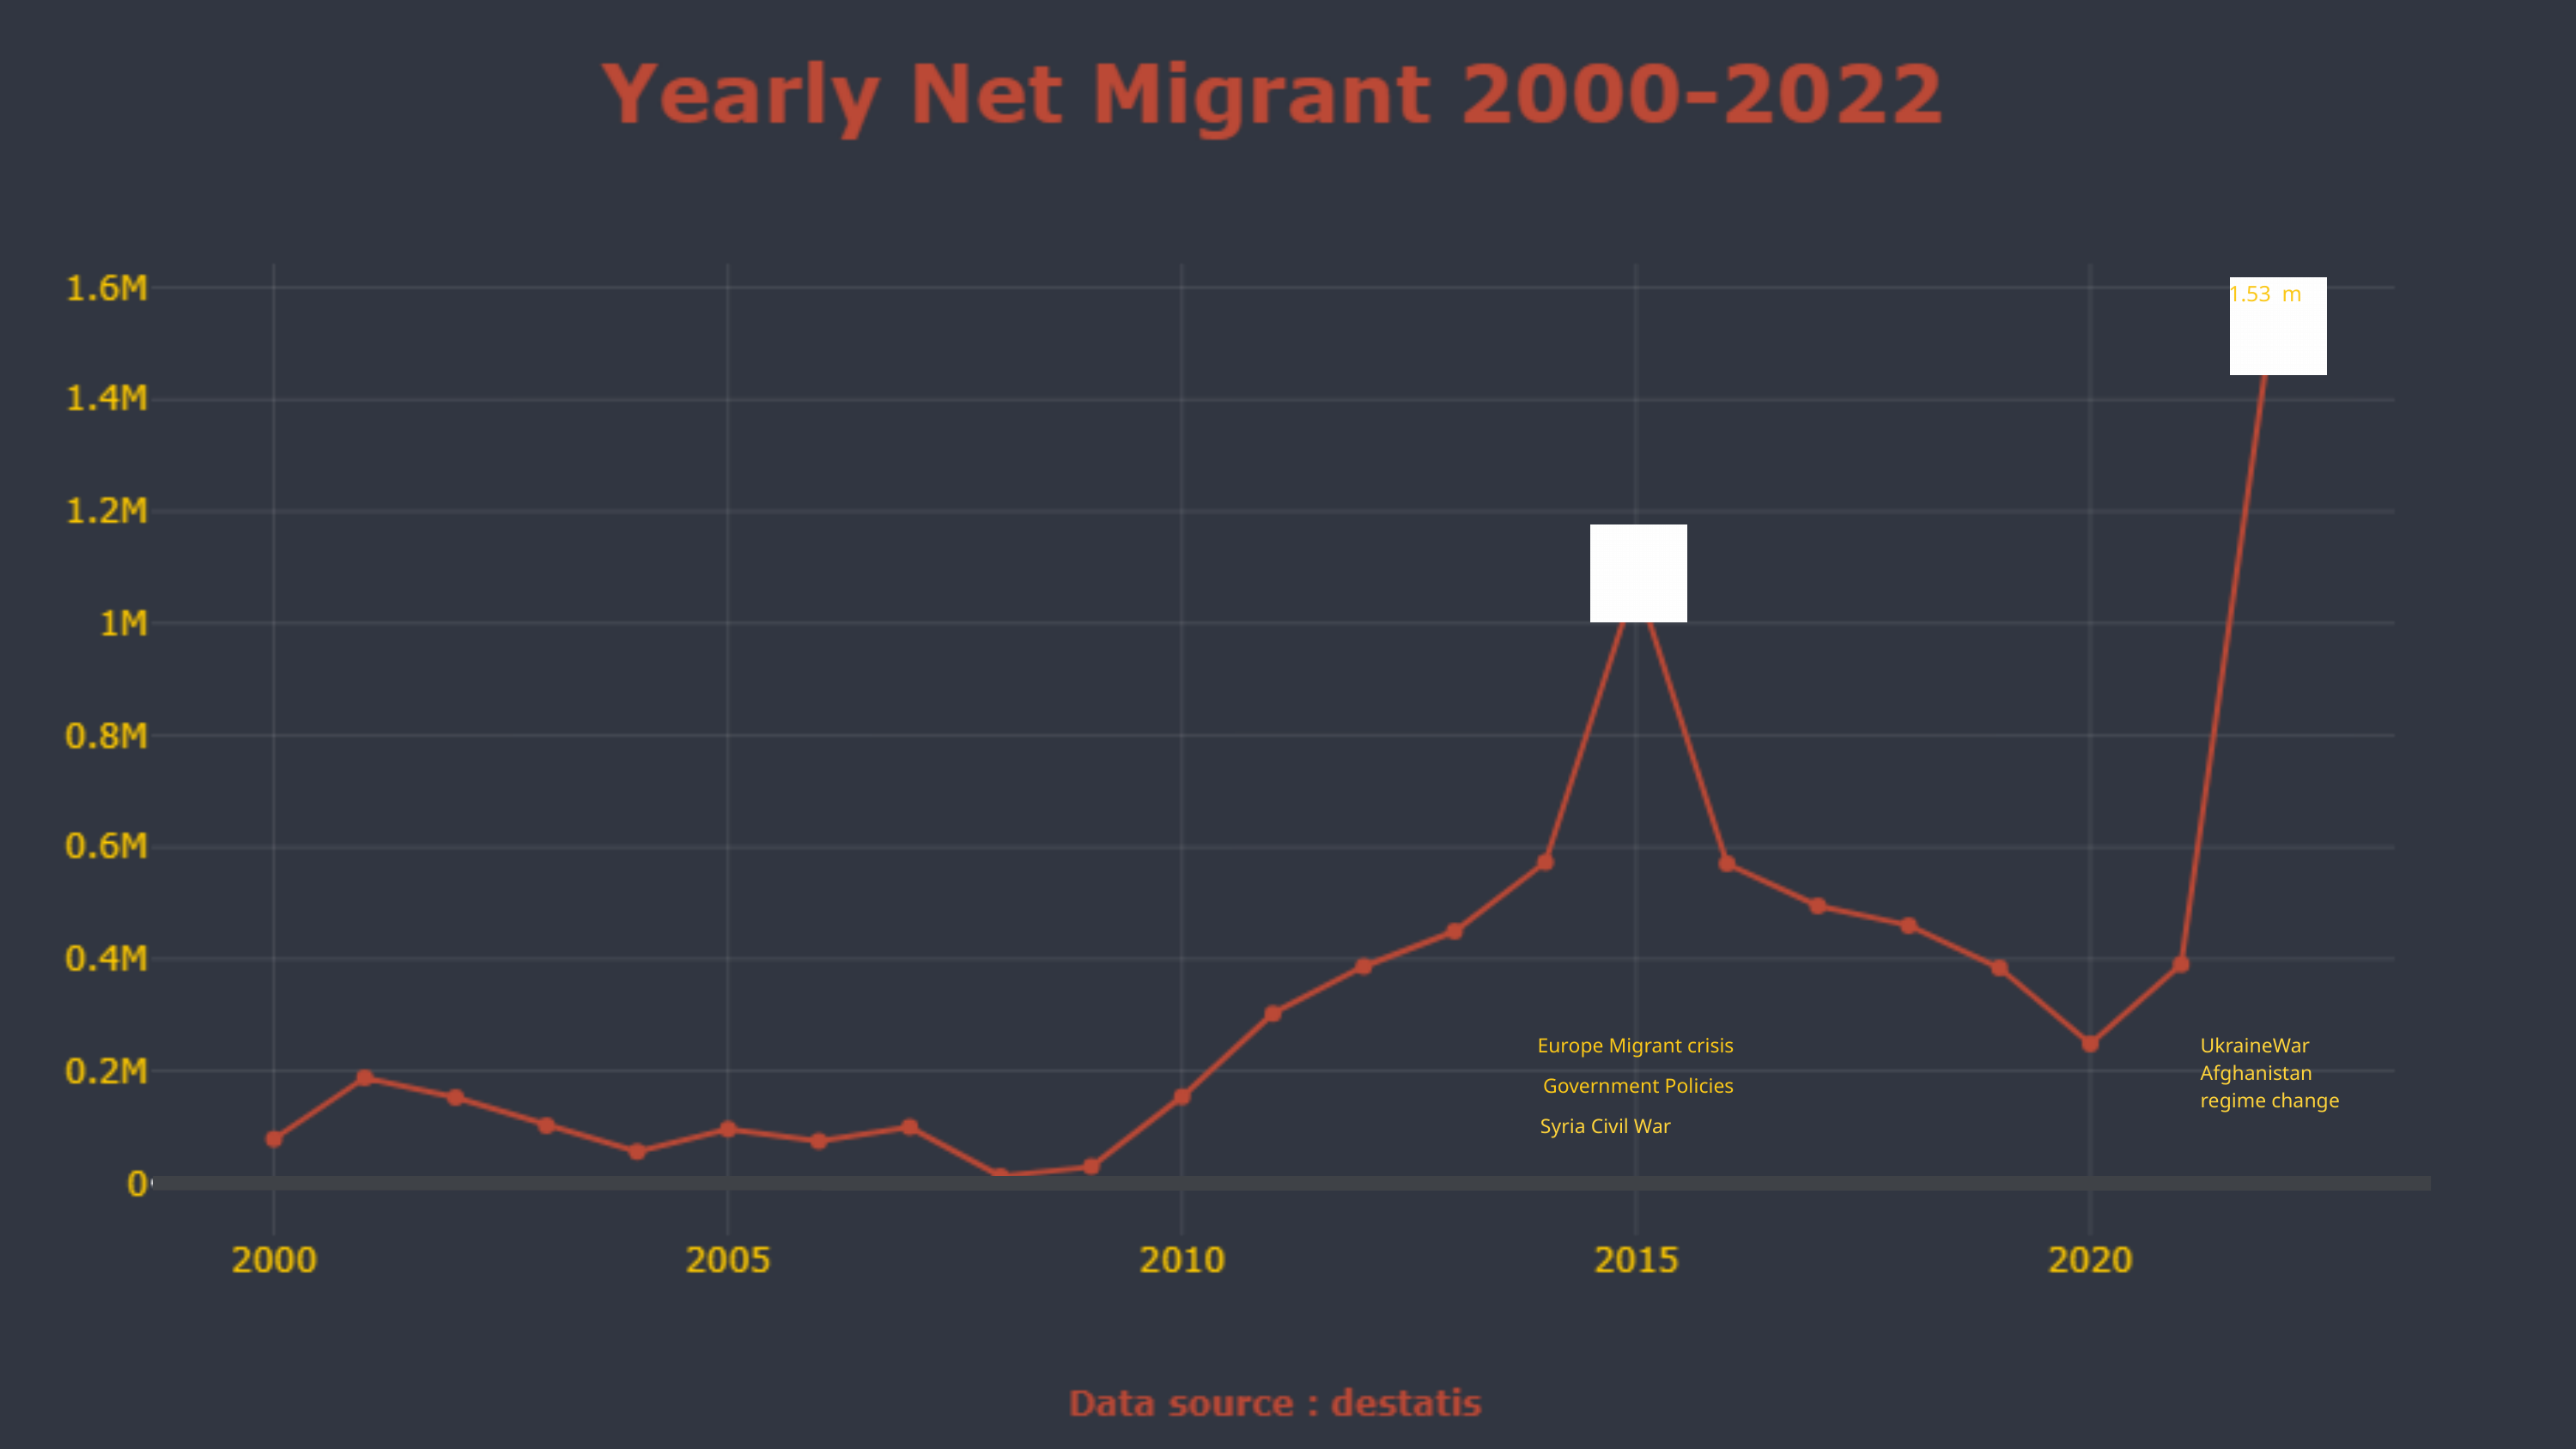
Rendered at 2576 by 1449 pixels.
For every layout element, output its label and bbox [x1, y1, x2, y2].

text_box [0, 0, 2576, 1449]
text_box [152, 277, 2432, 1189]
